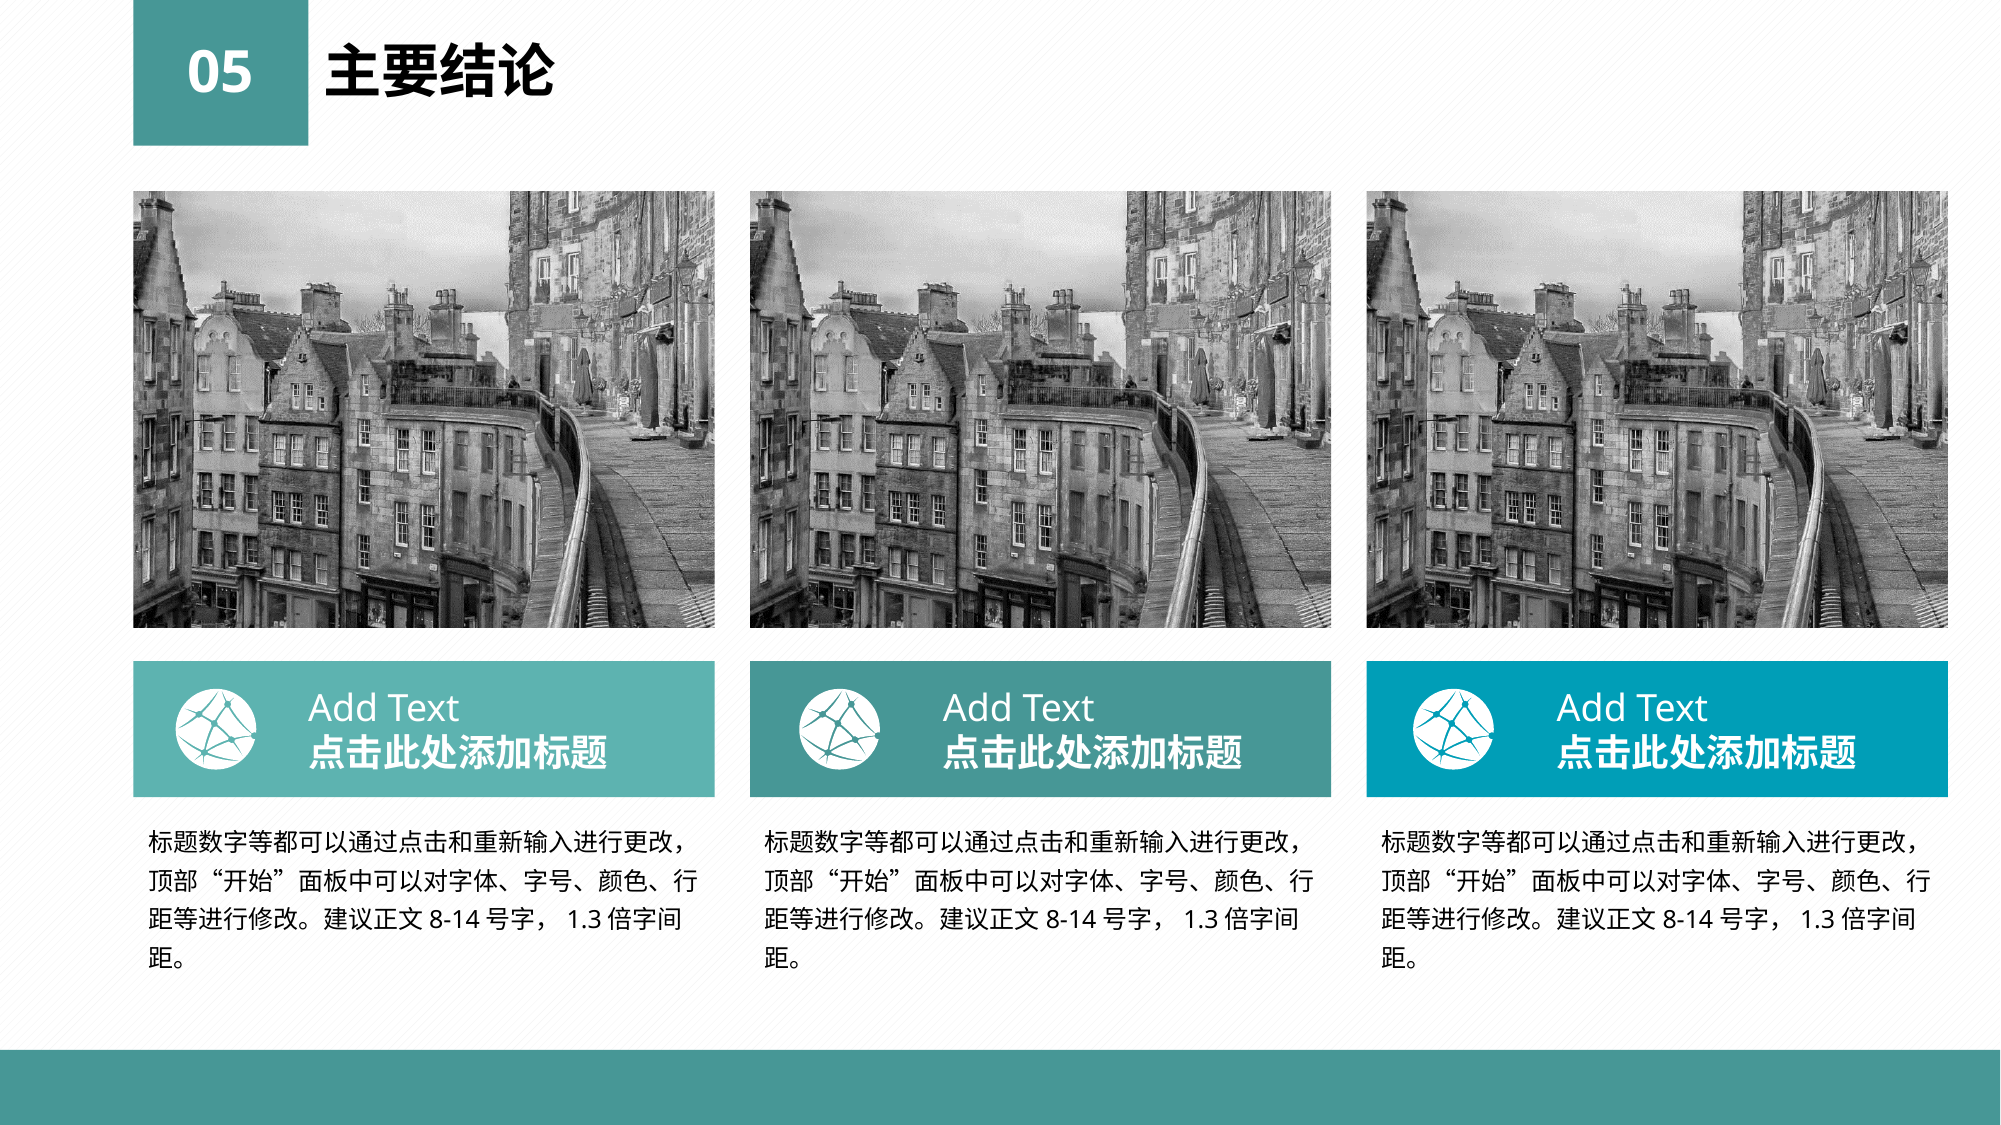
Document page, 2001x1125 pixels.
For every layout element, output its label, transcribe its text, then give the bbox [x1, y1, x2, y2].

list 主要结论 [308, 34, 1087, 105]
list 05 [133, 34, 308, 105]
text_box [1366, 191, 1948, 943]
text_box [749, 191, 1332, 943]
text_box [133, 191, 715, 943]
